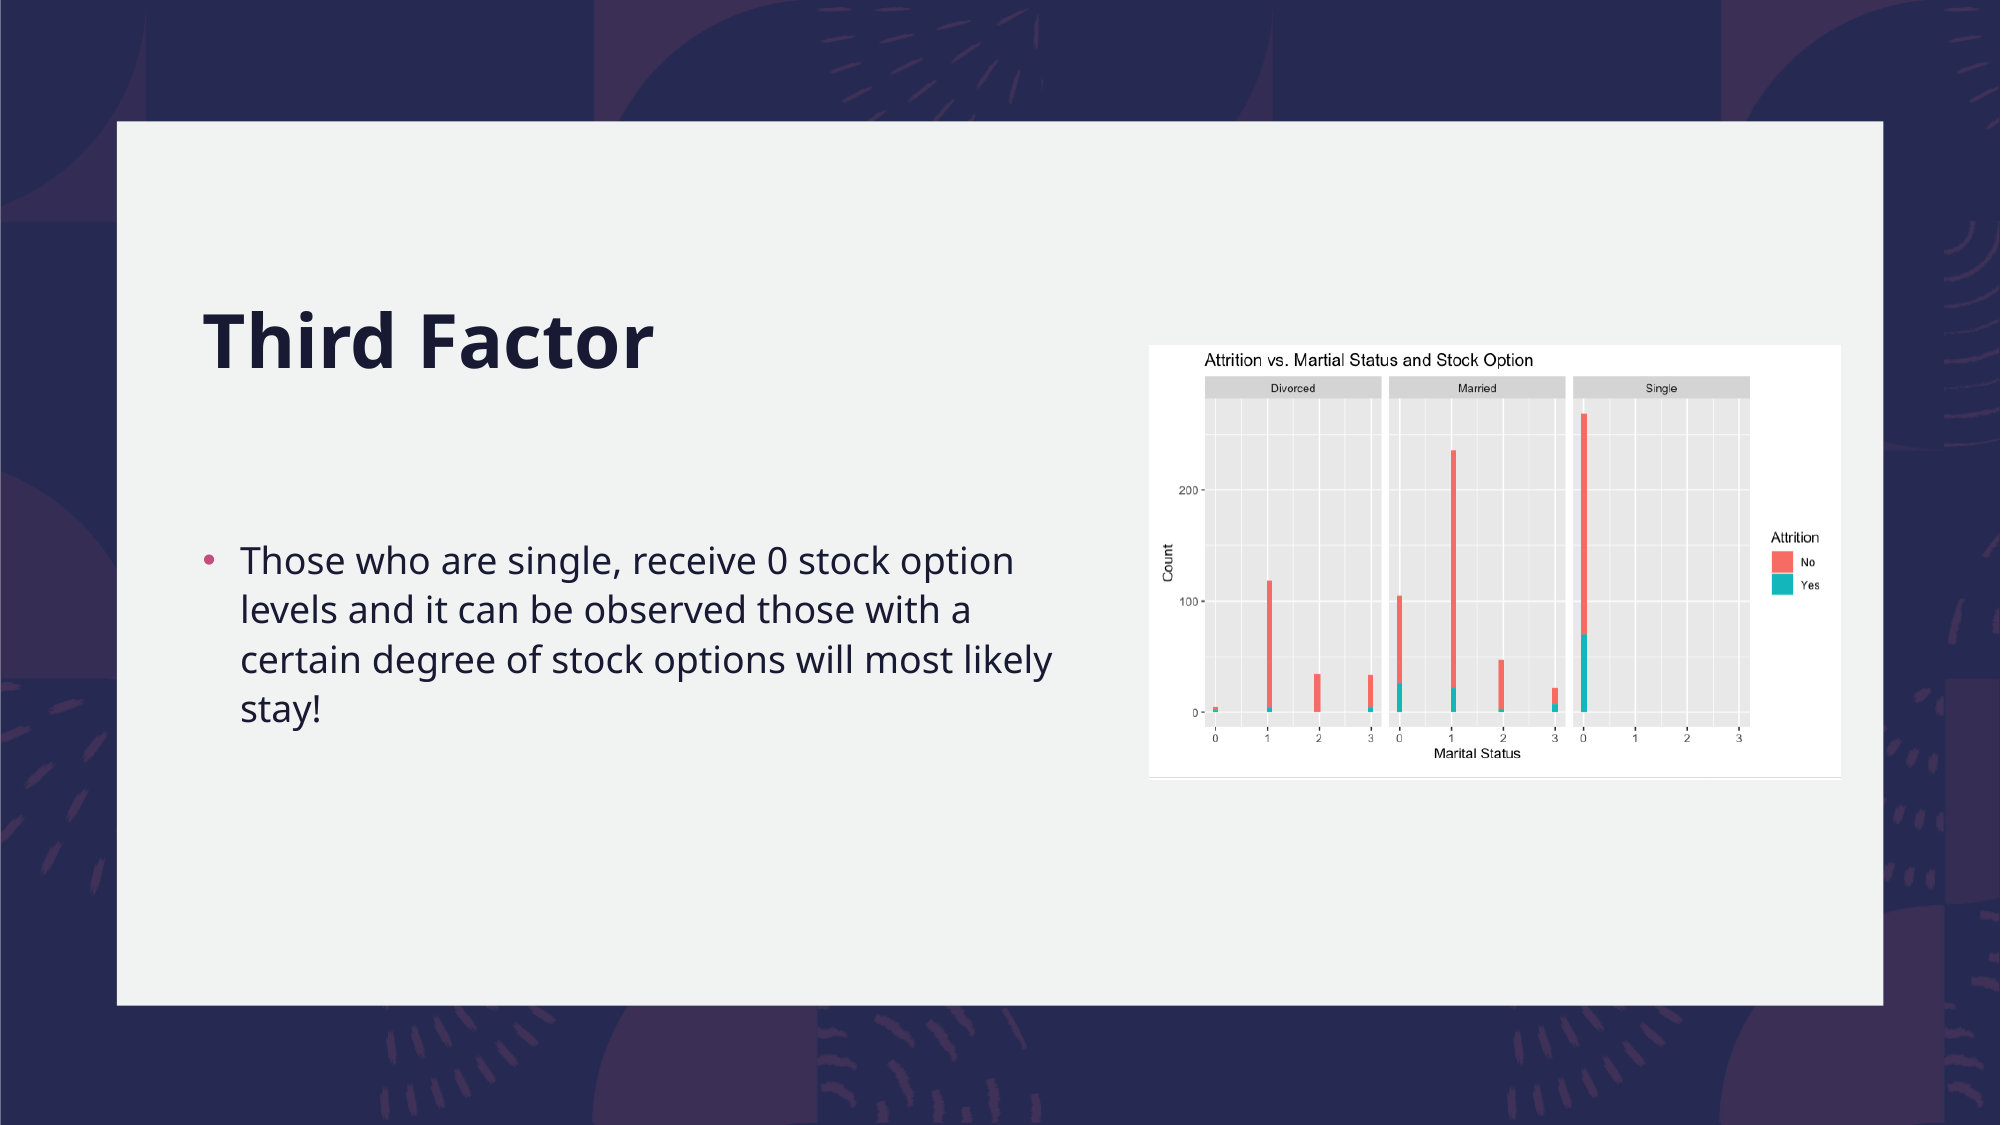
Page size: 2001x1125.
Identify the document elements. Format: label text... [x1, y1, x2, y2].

text_box [0, 0, 2000, 1125]
title Third Factor [187, 174, 1075, 503]
text_box [116, 120, 1884, 1007]
list Those who are single, receive 0 stock option levels and it can be observed those with a certain degree of stock options will most likely stay! [187, 525, 1075, 950]
picture [1149, 345, 1841, 780]
